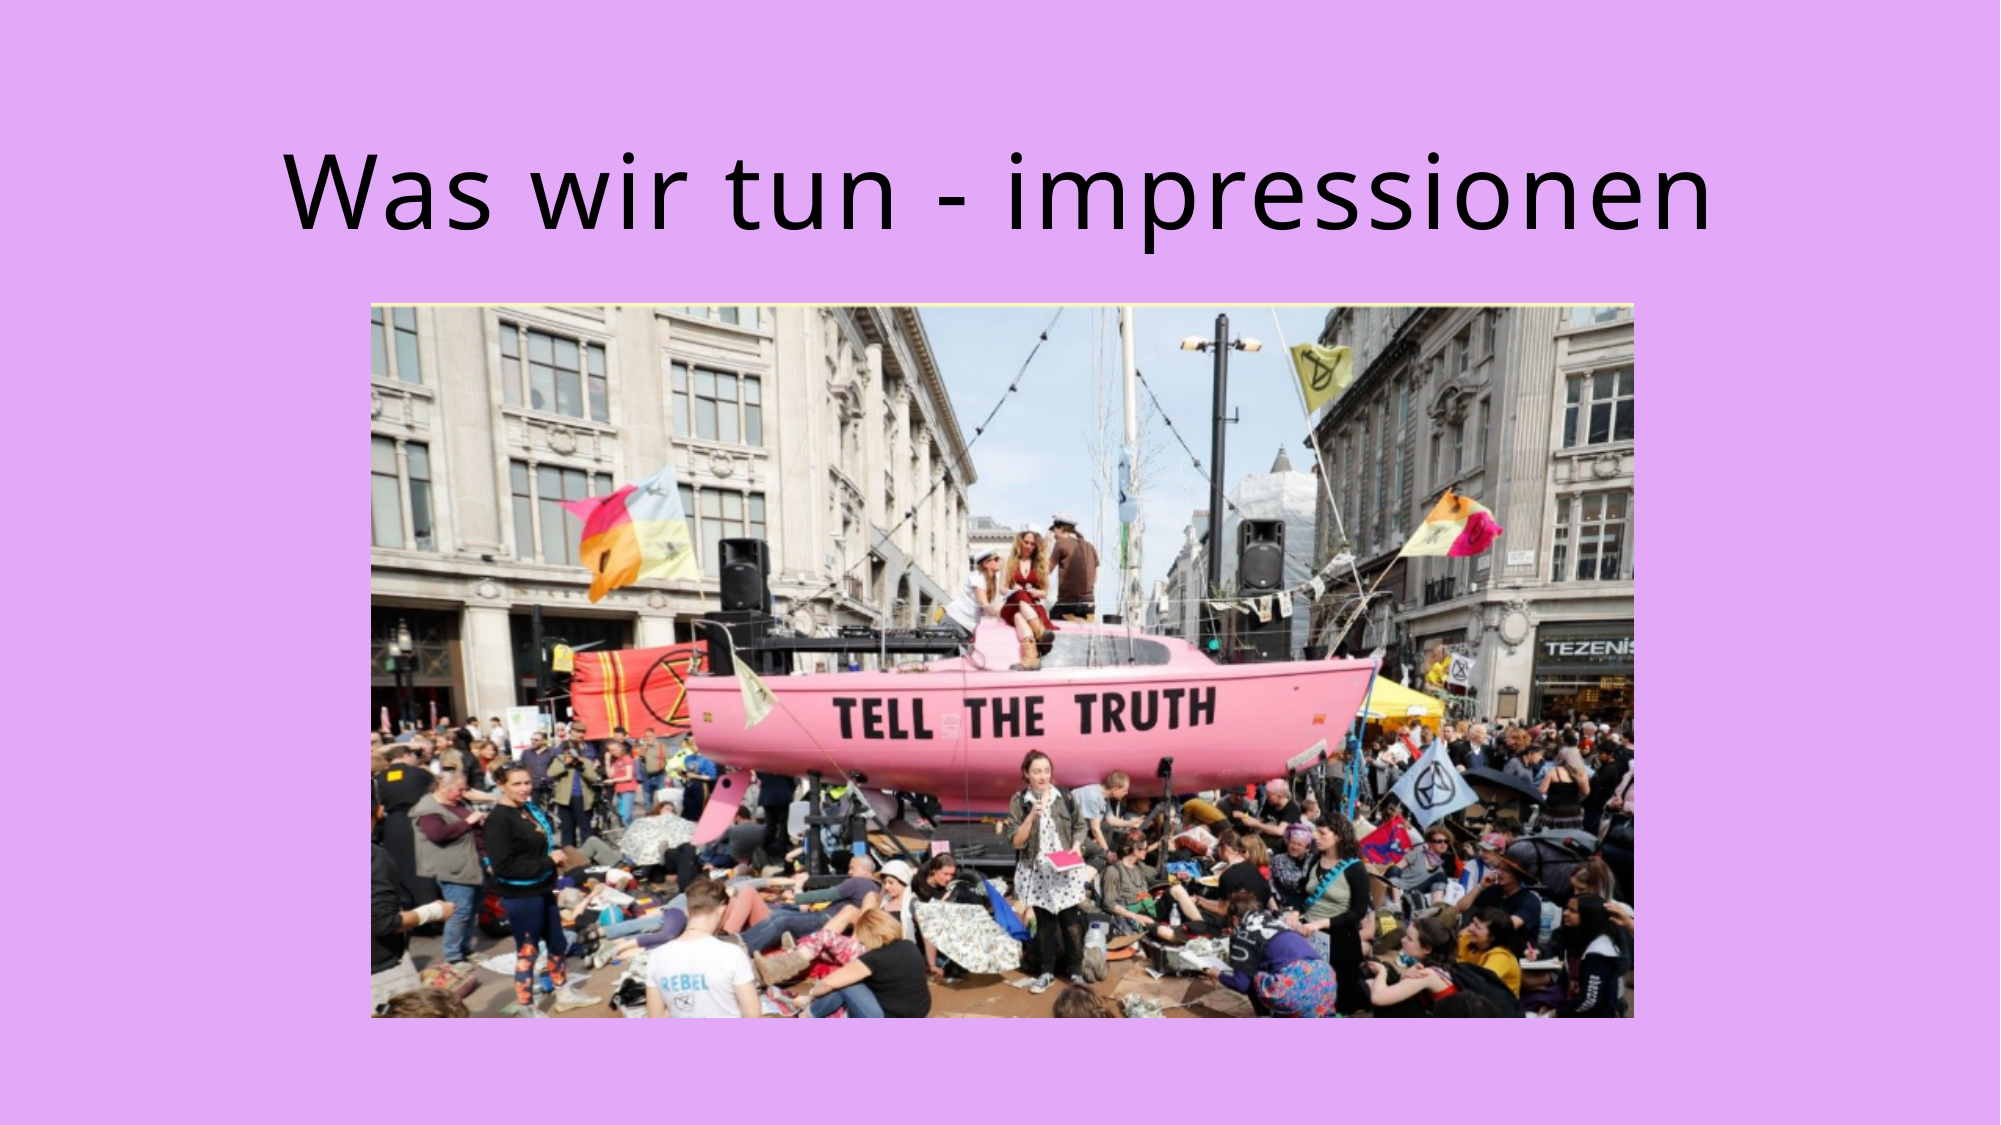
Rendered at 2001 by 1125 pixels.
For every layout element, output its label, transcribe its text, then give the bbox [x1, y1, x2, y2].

text_box Was wir tun - impressionen [268, 118, 1732, 258]
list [371, 303, 1634, 1018]
